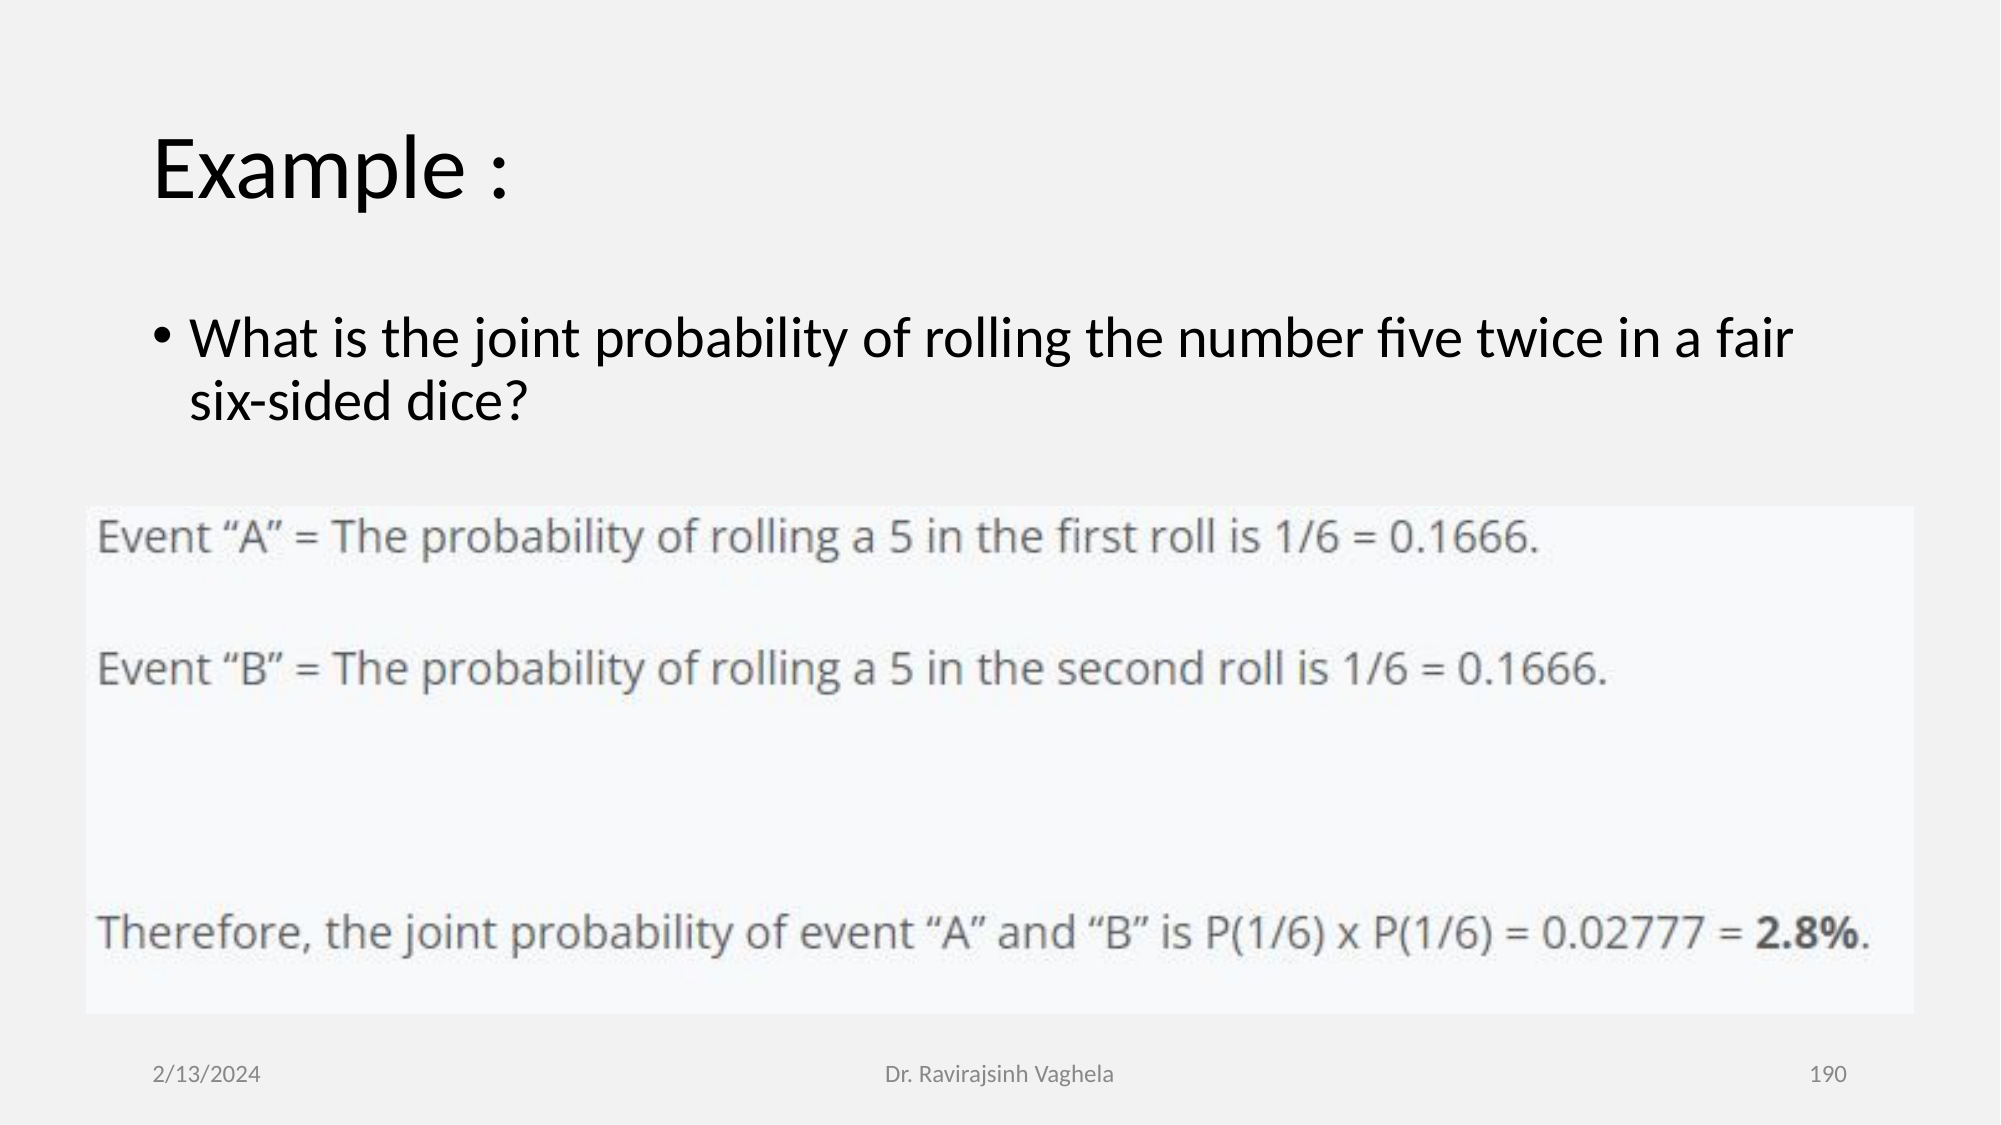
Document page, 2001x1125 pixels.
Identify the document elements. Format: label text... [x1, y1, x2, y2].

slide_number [137, 1042, 588, 1103]
title Example : [137, 59, 1863, 278]
footer Dr. Ravirajsinh Vaghela [662, 1042, 1338, 1103]
list What is the joint probability of rolling the number five twice in a fair six-sided dice? [137, 299, 1812, 506]
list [86, 506, 1915, 1014]
slide_number ‹#› [1412, 1042, 1863, 1103]
